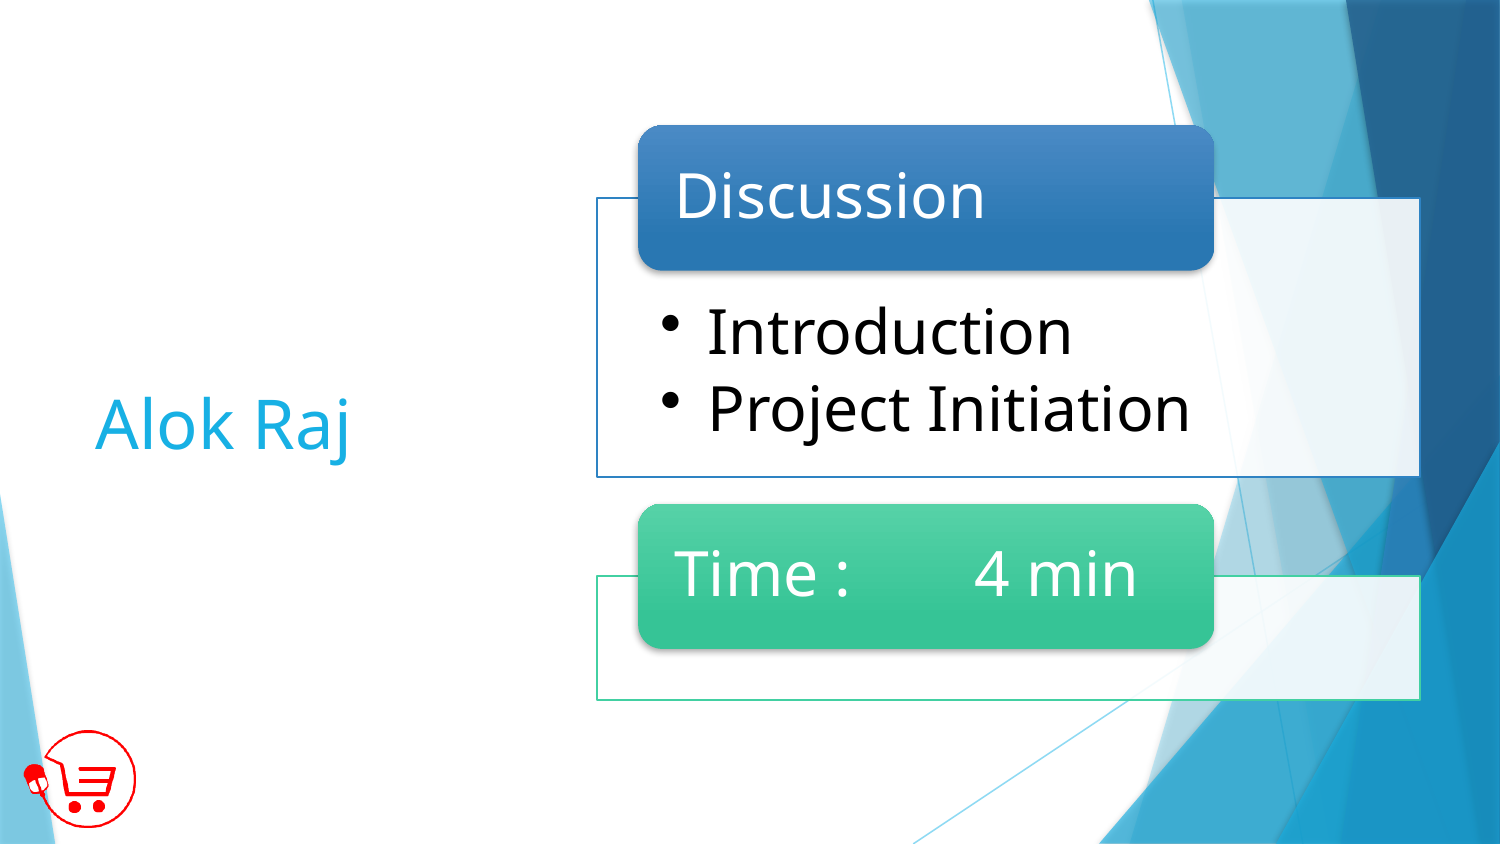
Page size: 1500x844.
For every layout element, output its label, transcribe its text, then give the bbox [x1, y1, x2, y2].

title Alok Raj [80, 170, 517, 674]
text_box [596, 115, 1421, 711]
picture [22, 730, 137, 828]
